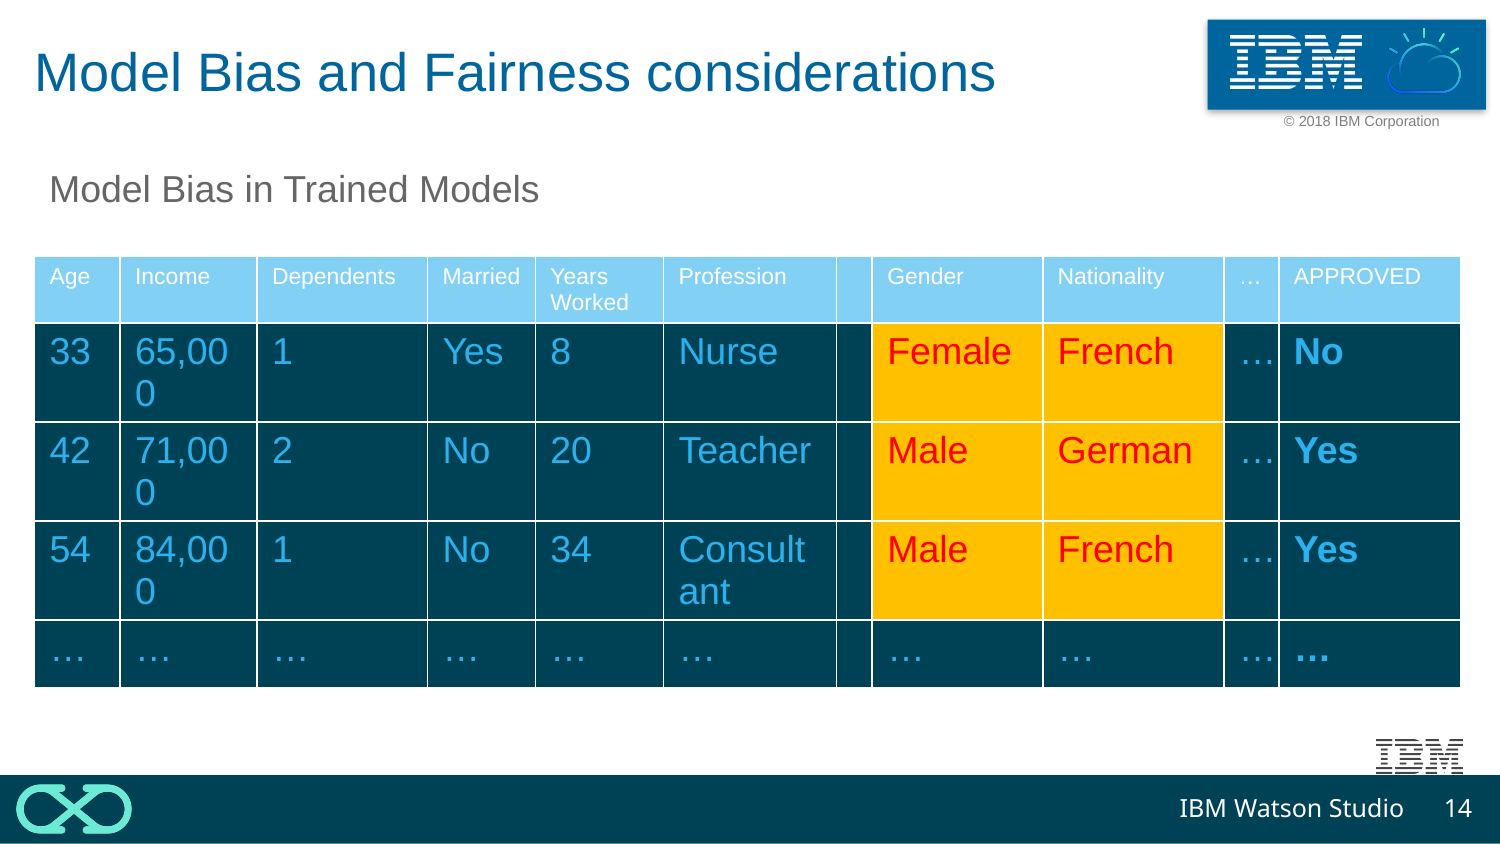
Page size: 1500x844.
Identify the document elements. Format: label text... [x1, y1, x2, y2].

table_header [837, 257, 871, 322]
table_cell 33 [35, 324, 119, 421]
table_cell No [428, 423, 535, 520]
table_header Married [428, 257, 535, 322]
table_cell [837, 324, 871, 421]
text_box Model Bias in Trained Models [34, 157, 1264, 217]
table_cell … [1225, 324, 1278, 421]
picture [17, 785, 131, 833]
table_cell 34 [536, 522, 663, 619]
table_cell … [664, 621, 836, 687]
table_cell 1 [258, 324, 427, 421]
table_cell … [35, 621, 119, 687]
table_cell … [1225, 423, 1278, 520]
table_cell Nurse [664, 324, 836, 421]
table_cell Male [873, 522, 1042, 619]
table_cell No [1280, 324, 1460, 421]
table_header Dependents [258, 257, 427, 322]
table_cell … [258, 621, 427, 687]
table_cell Yes [1280, 522, 1460, 619]
table_cell … [1280, 621, 1460, 687]
table_cell Male [873, 423, 1042, 520]
table_cell [837, 522, 871, 619]
table_cell [837, 423, 871, 520]
table_cell 42 [35, 423, 119, 520]
table_header Gender [873, 257, 1042, 322]
table_cell Female [873, 324, 1042, 421]
table_header Profession [664, 257, 836, 322]
table_cell 65,000 [121, 324, 256, 421]
table_cell 8 [536, 324, 663, 421]
table_cell 54 [35, 522, 119, 619]
table_cell 84,000 [121, 522, 256, 619]
table_cell … [1044, 621, 1223, 687]
table_cell Yes [1280, 423, 1460, 520]
table_cell French [1044, 522, 1223, 619]
picture [1380, 22, 1469, 99]
title Model Bias and Fairness considerations [34, 33, 1178, 117]
table_cell Yes [428, 324, 535, 421]
picture [1376, 739, 1463, 774]
table_cell German [1044, 423, 1223, 520]
table_cell 1 [258, 522, 427, 619]
table_cell [837, 621, 871, 687]
table_cell 2 [258, 423, 427, 520]
table_cell … [1225, 522, 1278, 619]
table_cell 20 [536, 423, 663, 520]
table_cell 71,000 [121, 423, 256, 520]
table_header Years Worked [536, 257, 663, 322]
table_cell … [873, 621, 1042, 687]
table_cell No [428, 522, 535, 619]
table_header Nationality [1044, 257, 1223, 322]
table_cell Consultant [664, 522, 836, 619]
table_cell … [536, 621, 663, 687]
table_cell … [1225, 621, 1278, 687]
table_header … [1225, 257, 1278, 322]
table_cell … [428, 621, 535, 687]
table_cell French [1044, 324, 1223, 421]
table_cell Teacher [664, 423, 836, 520]
table_header Income [121, 257, 256, 322]
table_header APPROVED [1280, 257, 1460, 322]
table_header Age [35, 257, 119, 322]
table_cell … [121, 621, 256, 687]
